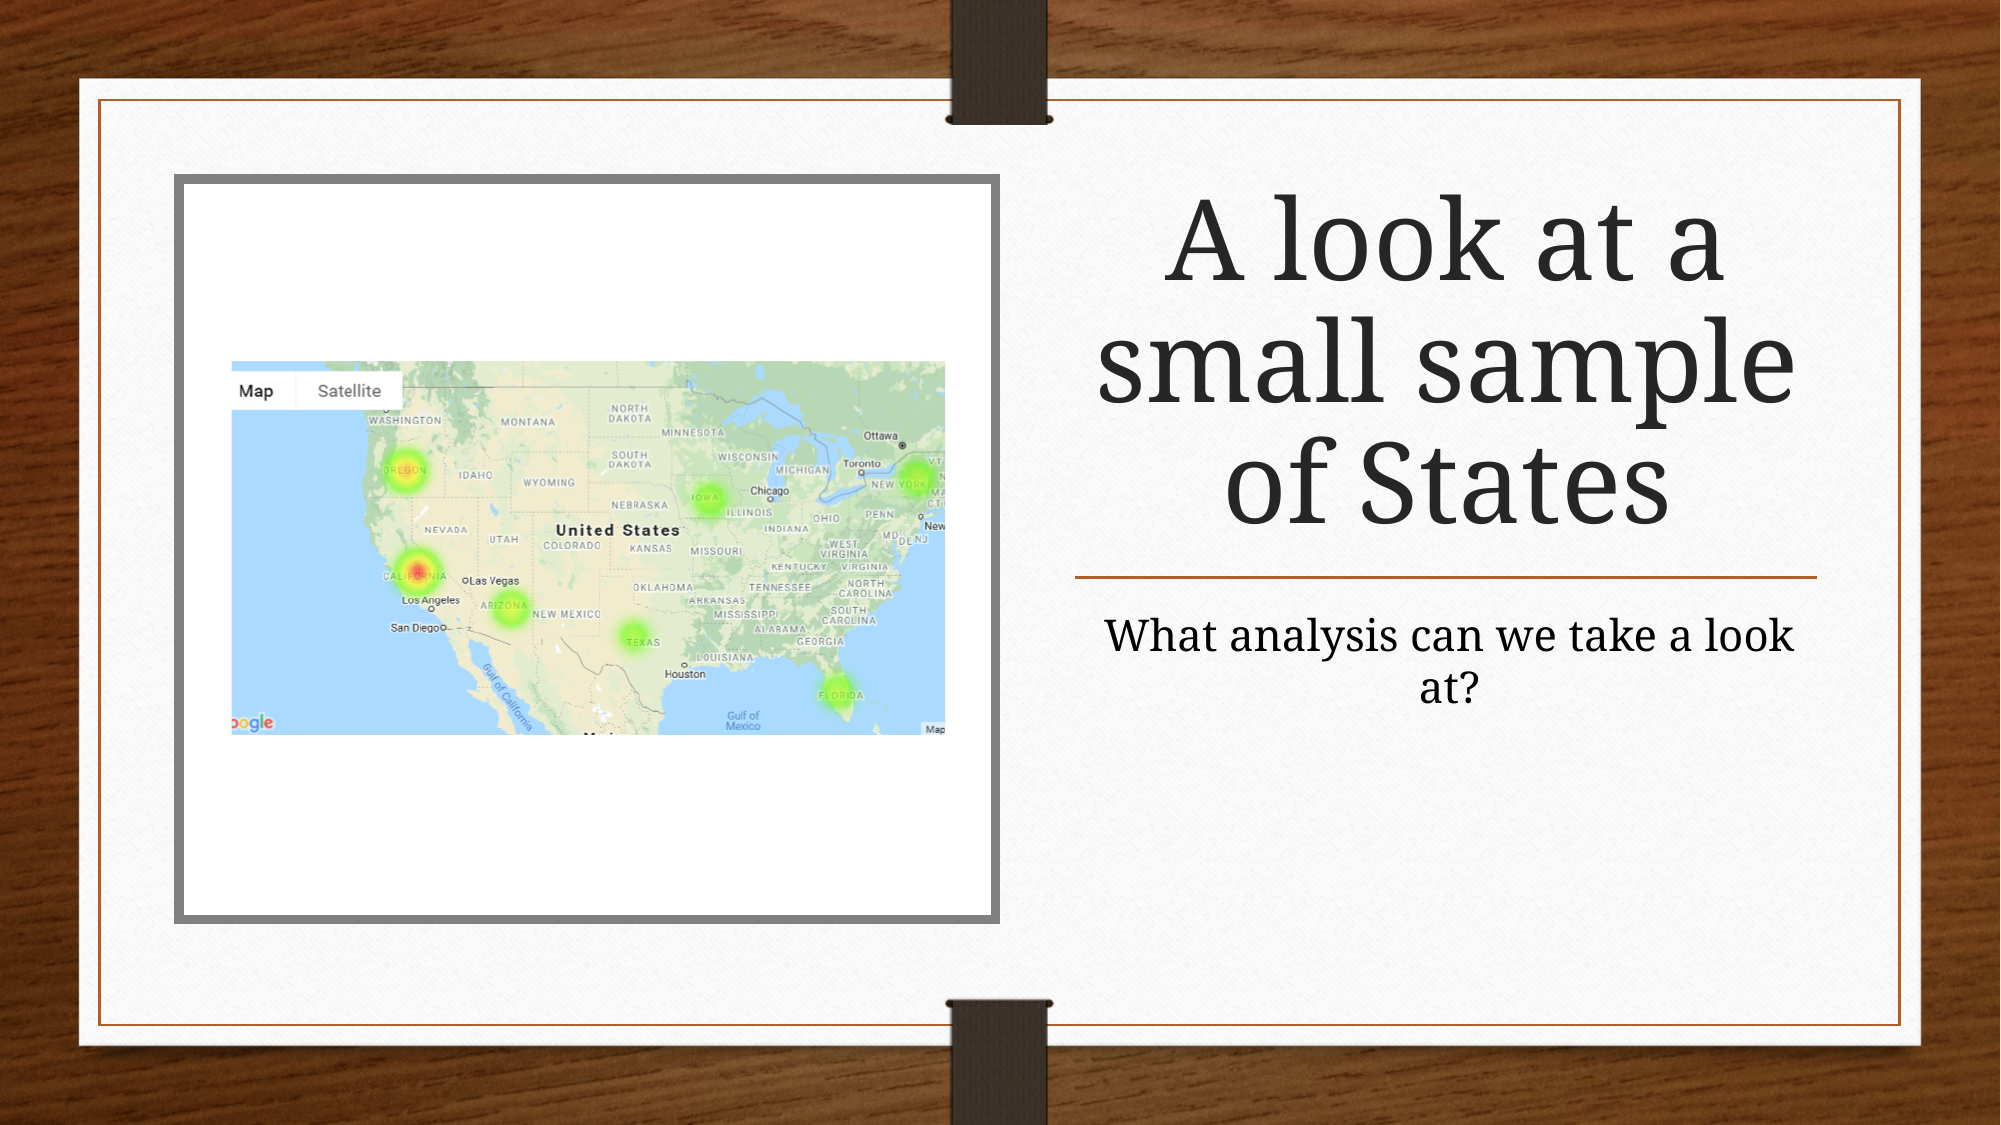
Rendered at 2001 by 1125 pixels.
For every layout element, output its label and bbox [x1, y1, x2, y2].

text_box [0, 0, 2000, 1125]
picture [231, 360, 946, 735]
